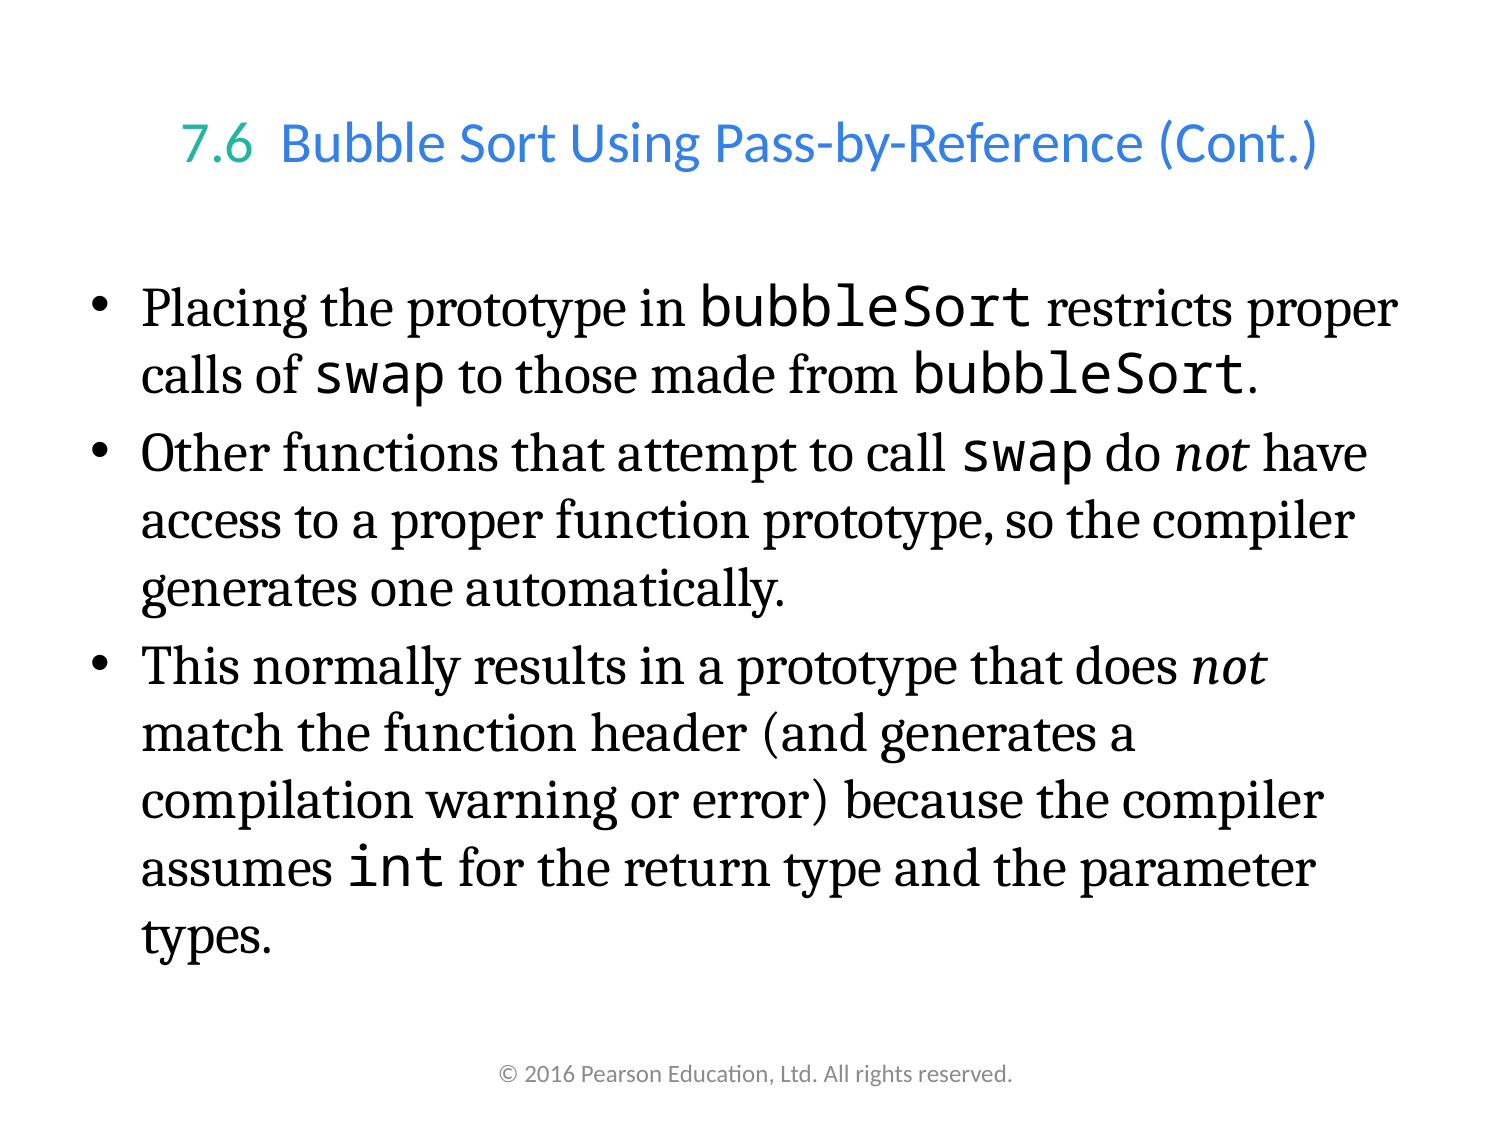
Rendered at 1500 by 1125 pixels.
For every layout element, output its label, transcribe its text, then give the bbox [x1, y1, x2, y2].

list Placing the prototype in bubbleSort restricts proper calls of swap to those made from bubbleSort. Other functions that attempt to call swap do not have access to a proper function prototype, so the compiler generates one automatically. This normally results in a prototype that does not match the function header (and generates a compilation warning or error) because the compiler assumes int for the return type and the parameter types. [75, 262, 1425, 1005]
footer © 2016 Pearson Education, Ltd. All rights reserved. [362, 1042, 1150, 1103]
title 7.6 Bubble Sort Using Pass-by-Reference (Cont.) [75, 45, 1425, 233]
